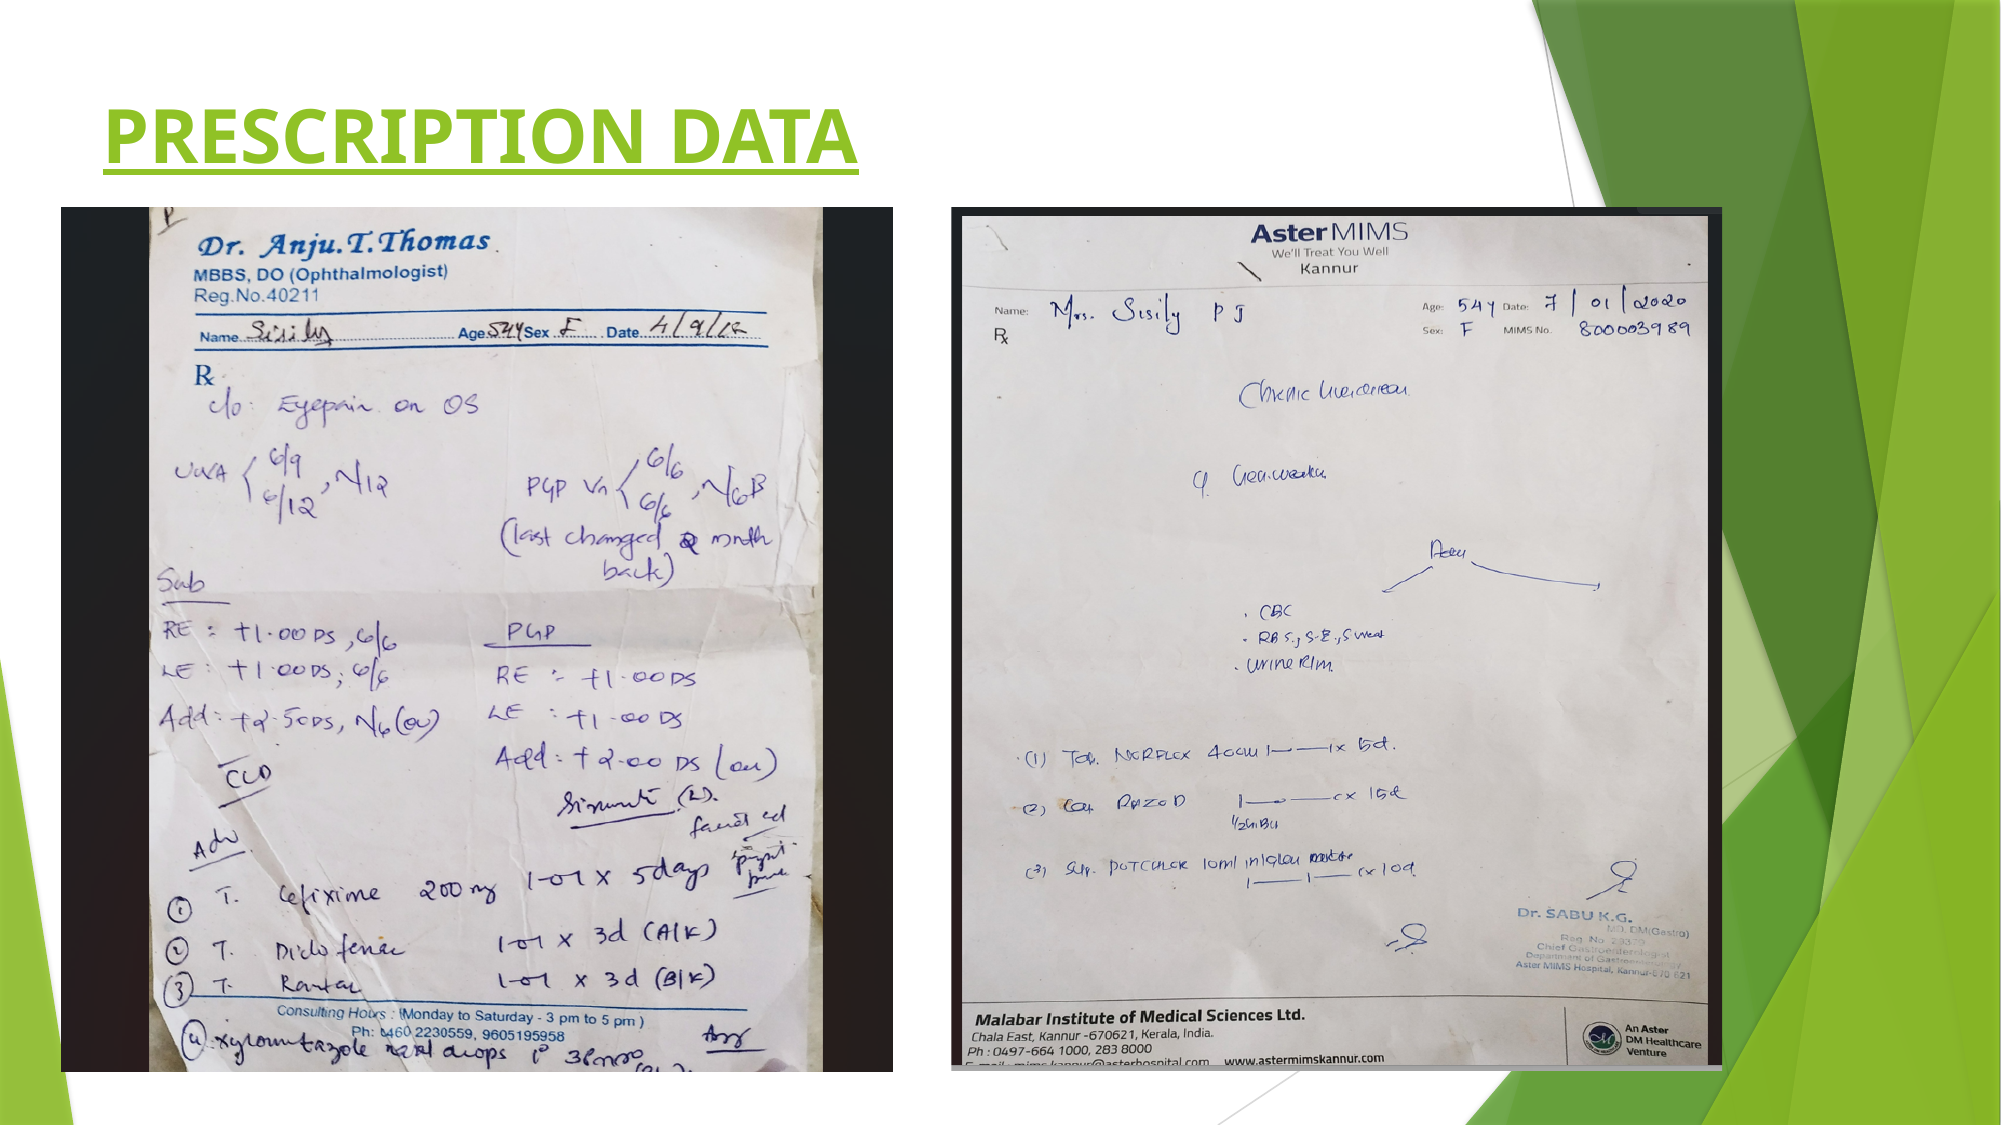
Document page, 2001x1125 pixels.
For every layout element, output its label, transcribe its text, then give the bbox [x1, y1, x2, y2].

picture [950, 206, 1723, 1071]
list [60, 206, 894, 1073]
title PRESCRIPTION DATA [87, 81, 1498, 187]
